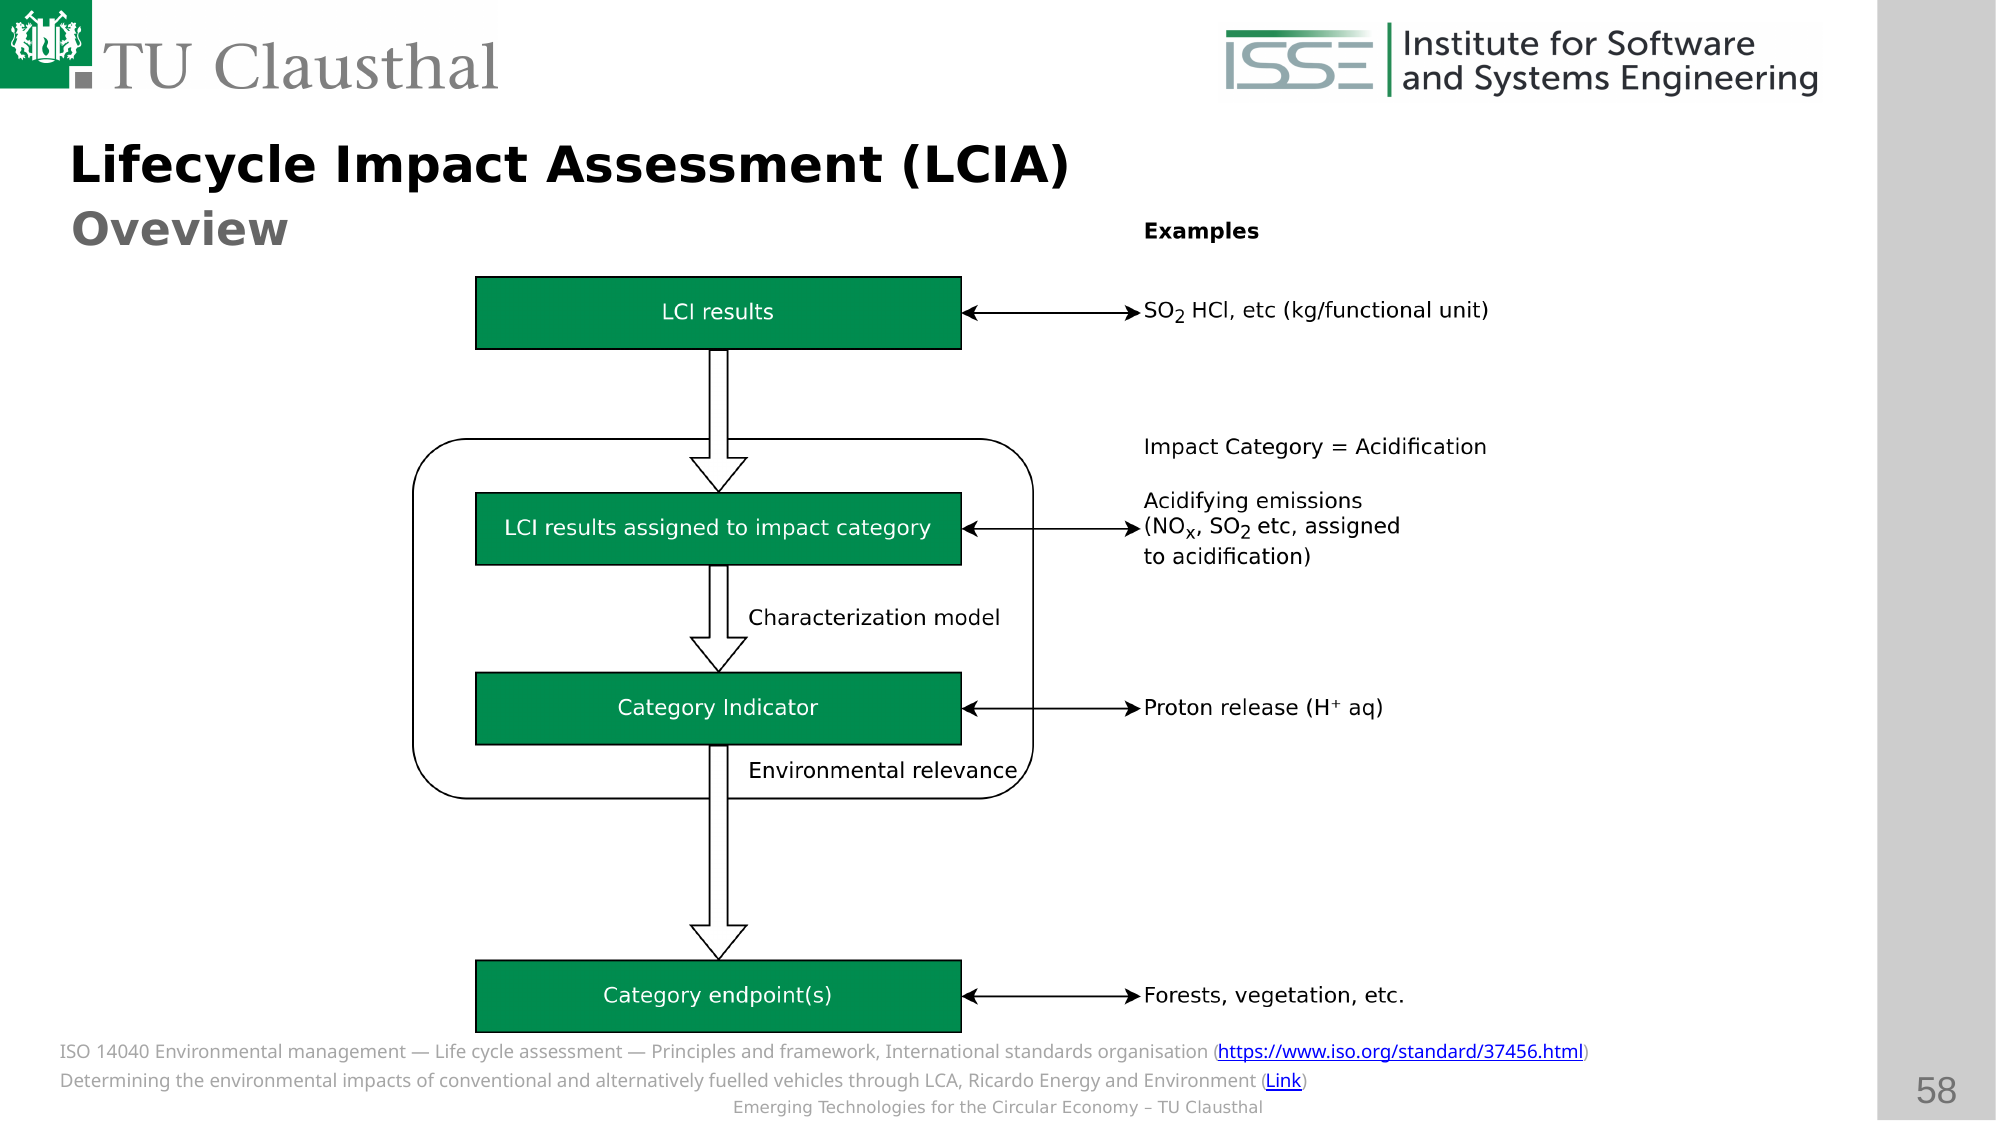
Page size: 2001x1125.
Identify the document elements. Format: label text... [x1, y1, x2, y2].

picture [412, 204, 1537, 1033]
text_box Determining the environmental impacts of conventional and alternatively fuelled vehicles through LCA, Ricardo Energy and Environment (Link) [44, 1061, 1873, 1102]
text_box Lifecycle Impact Assessment (LCIA) [55, 125, 1816, 205]
text_box Oveview [70, 188, 1767, 267]
picture [0, 0, 498, 89]
text_box ISO 14040 Environmental management — Life cycle assessment — Principles and framework, International standards organisation (https://www.iso.org/standard/37456.html) [45, 1031, 1836, 1073]
picture [1218, 22, 1823, 103]
